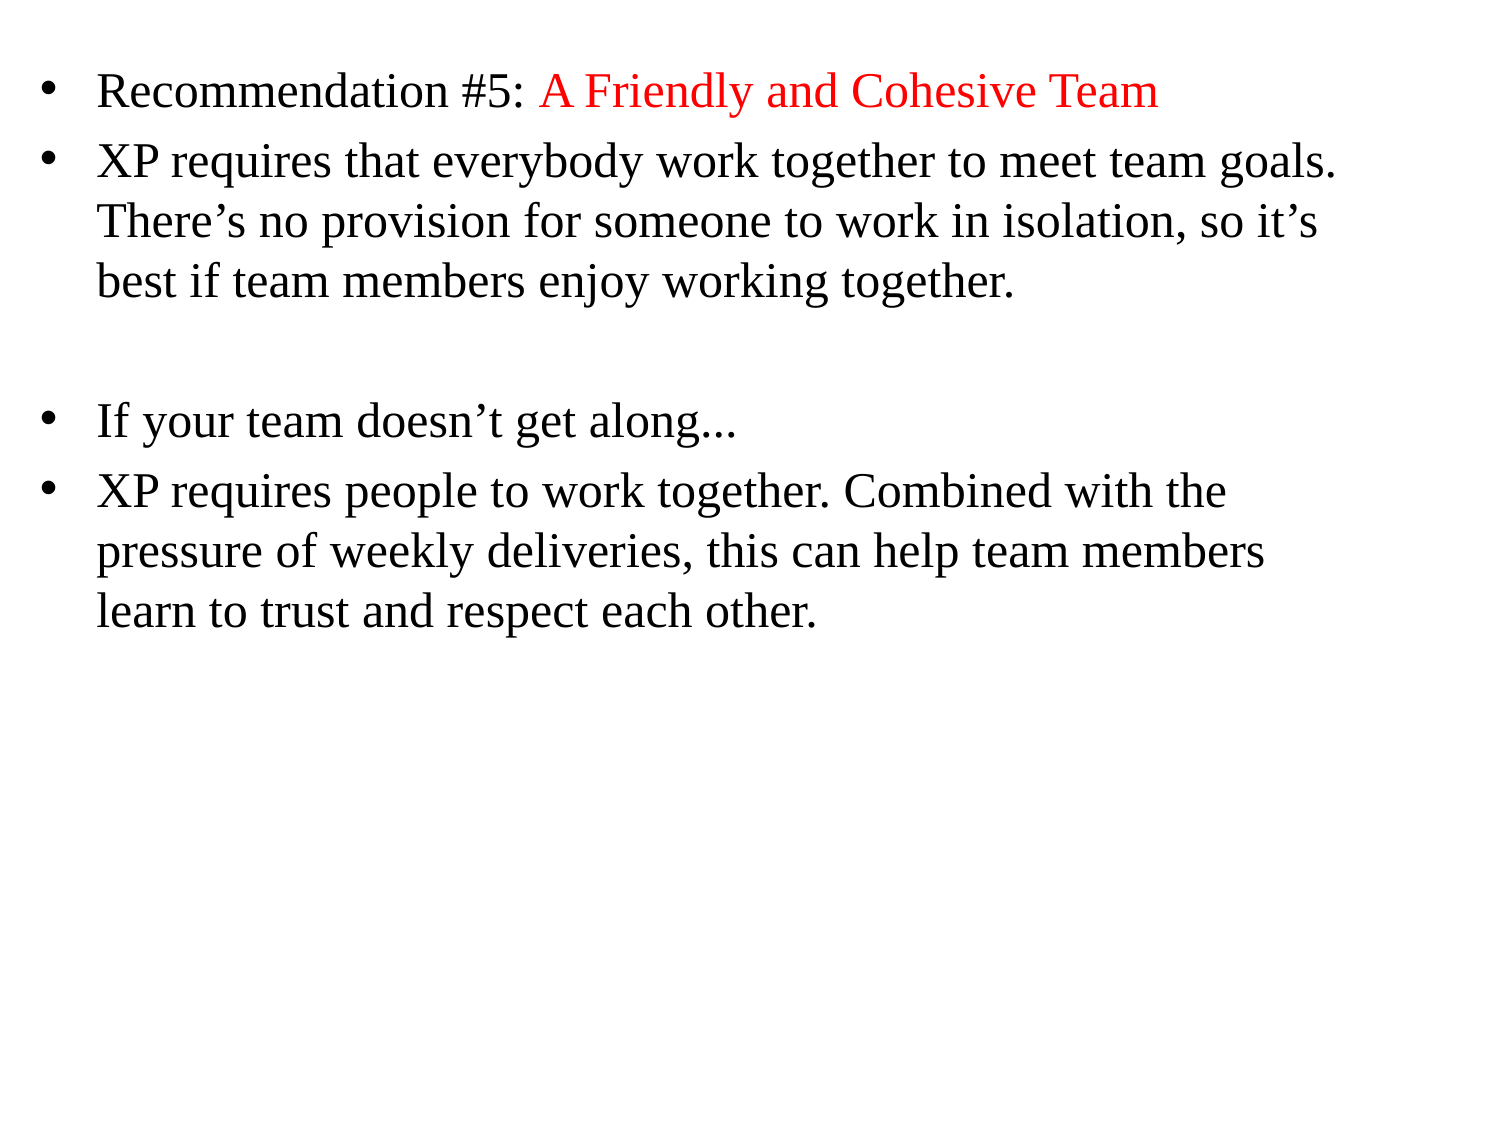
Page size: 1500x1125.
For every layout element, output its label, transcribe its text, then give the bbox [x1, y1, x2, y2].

list Recommendation #5: A Friendly and Cohesive Team XP requires that everybody work together to meet team goals. There’s no provision for someone to work in isolation, so it’s best if team members enjoy working together. If your team doesn’t get along... XP requires people to work together. Combined with the pressure of weekly deliveries, this can help team members learn to trust and respect each other. [24, 50, 1375, 793]
